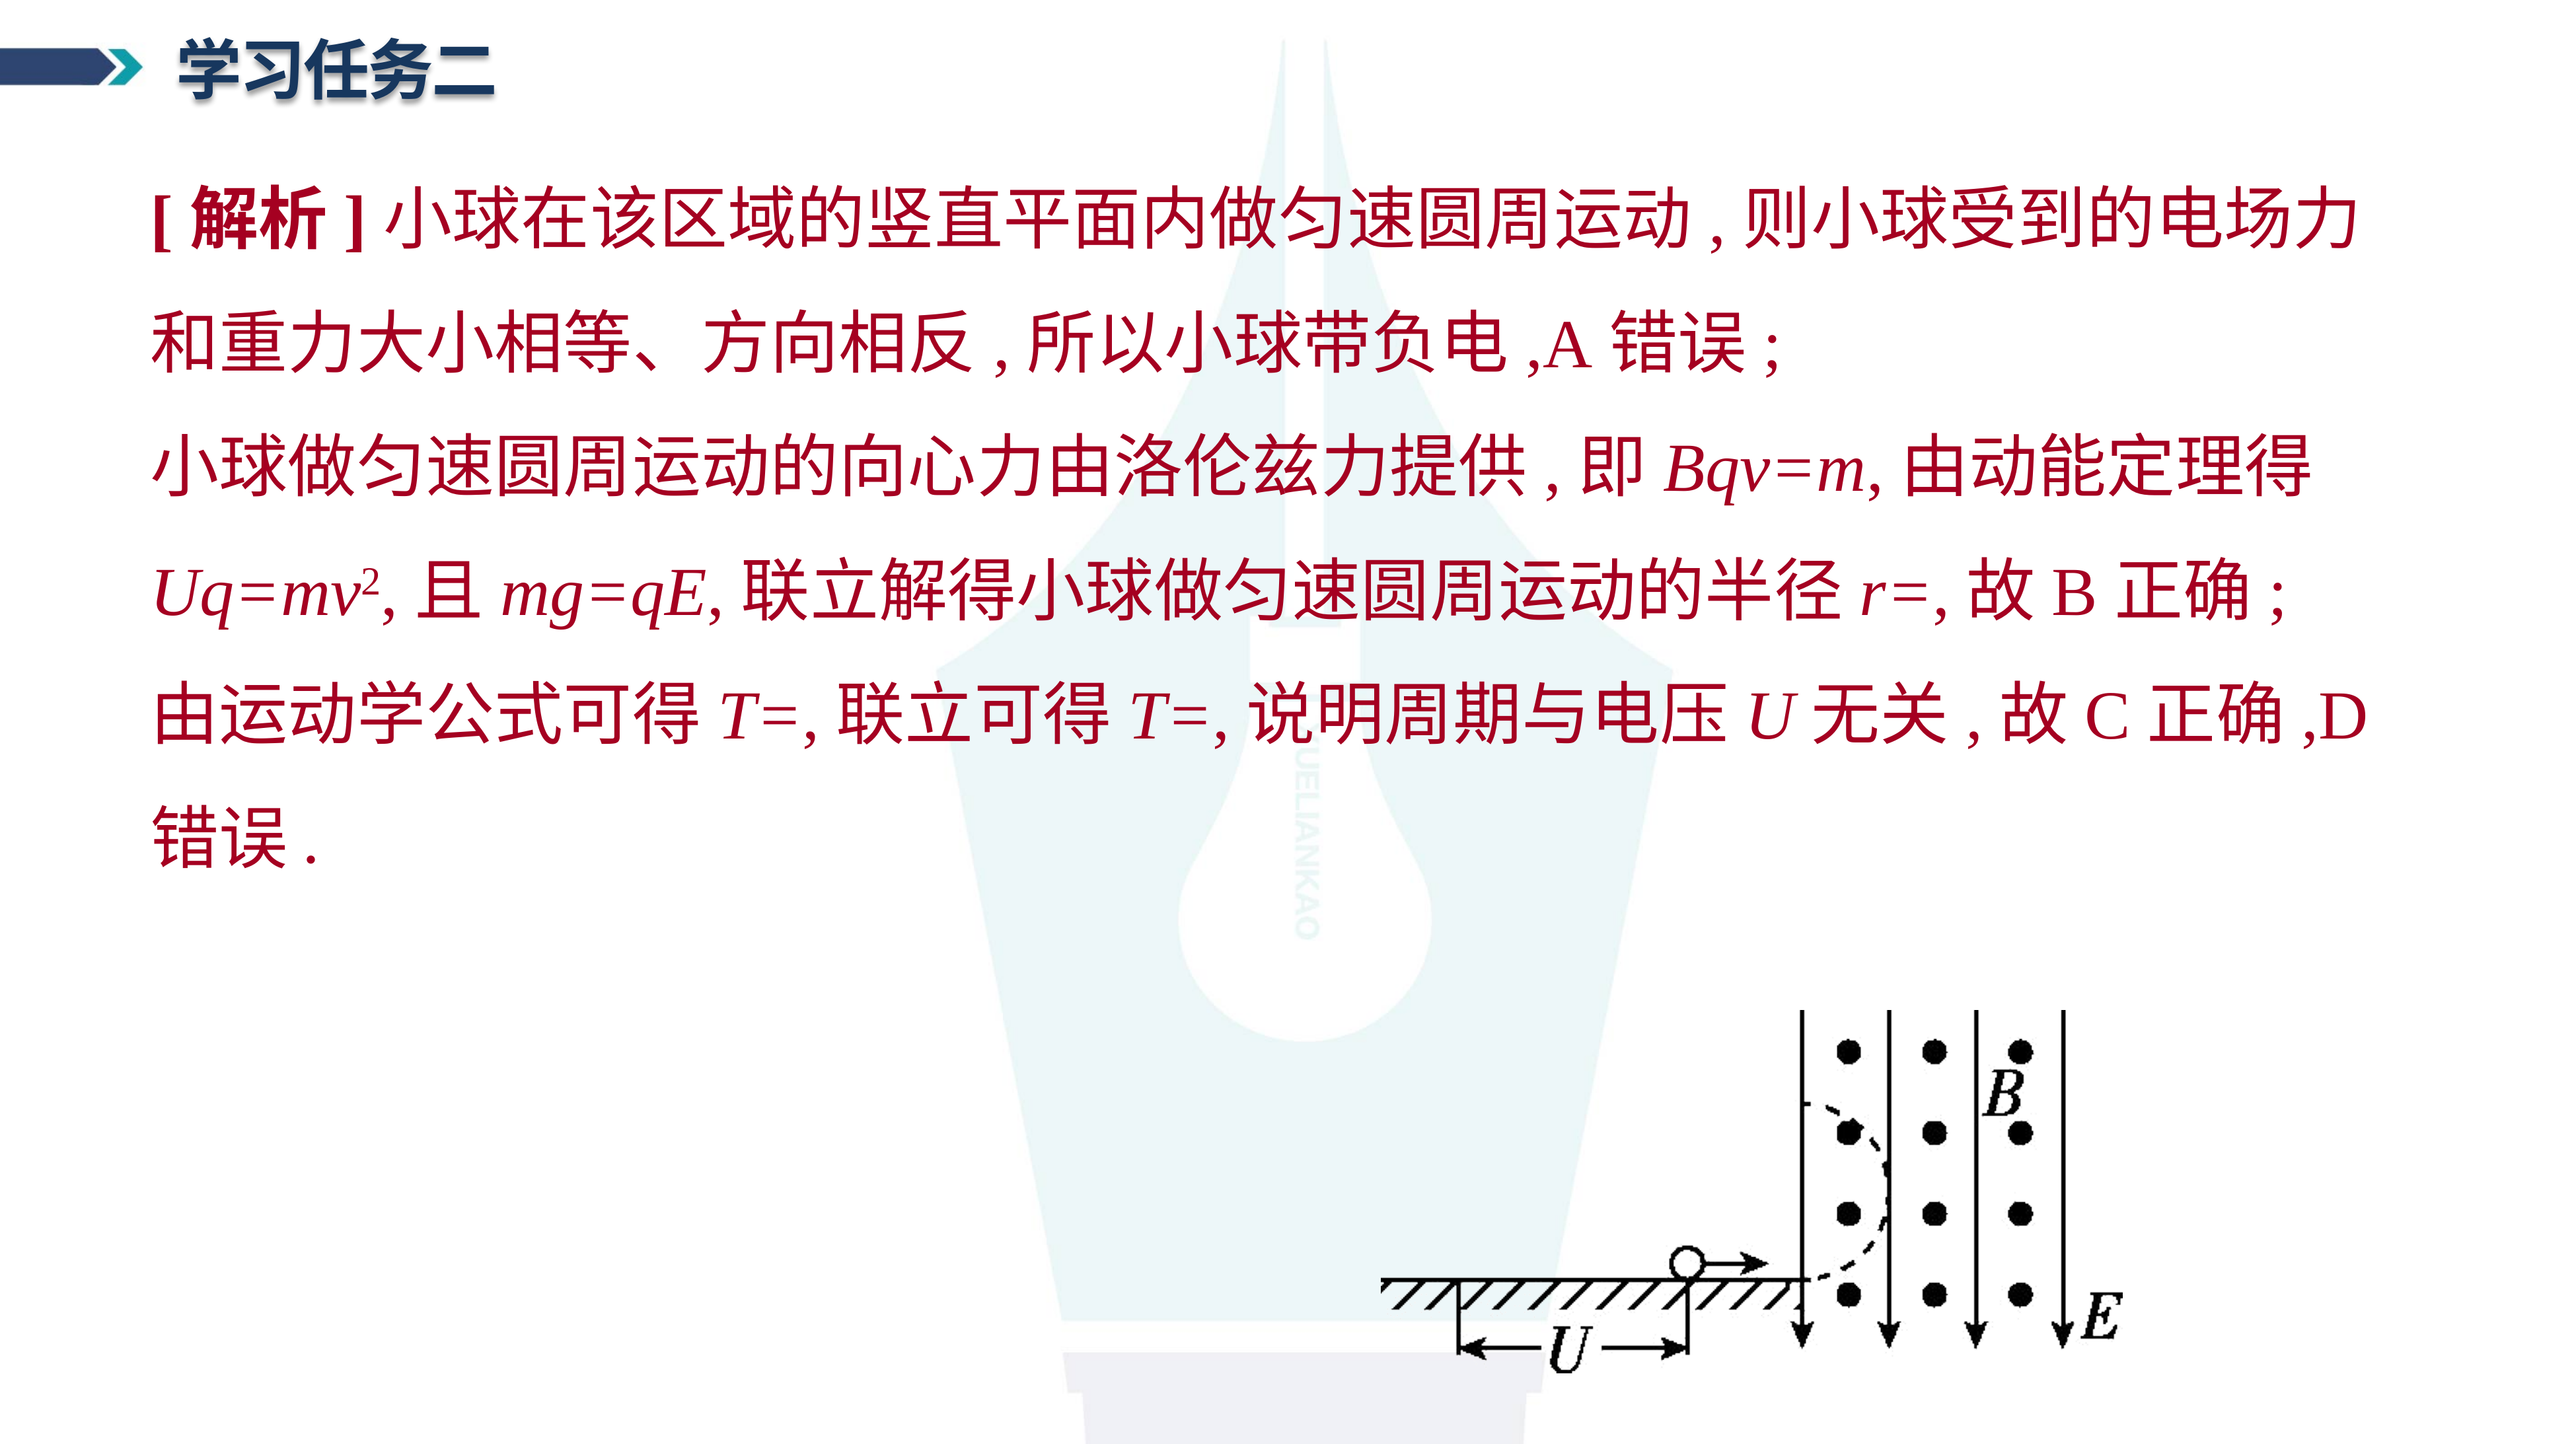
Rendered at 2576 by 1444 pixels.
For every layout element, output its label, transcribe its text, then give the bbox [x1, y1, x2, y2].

text_box 学习任务二 [109, 23, 562, 113]
picture [0, 0, 2576, 1444]
